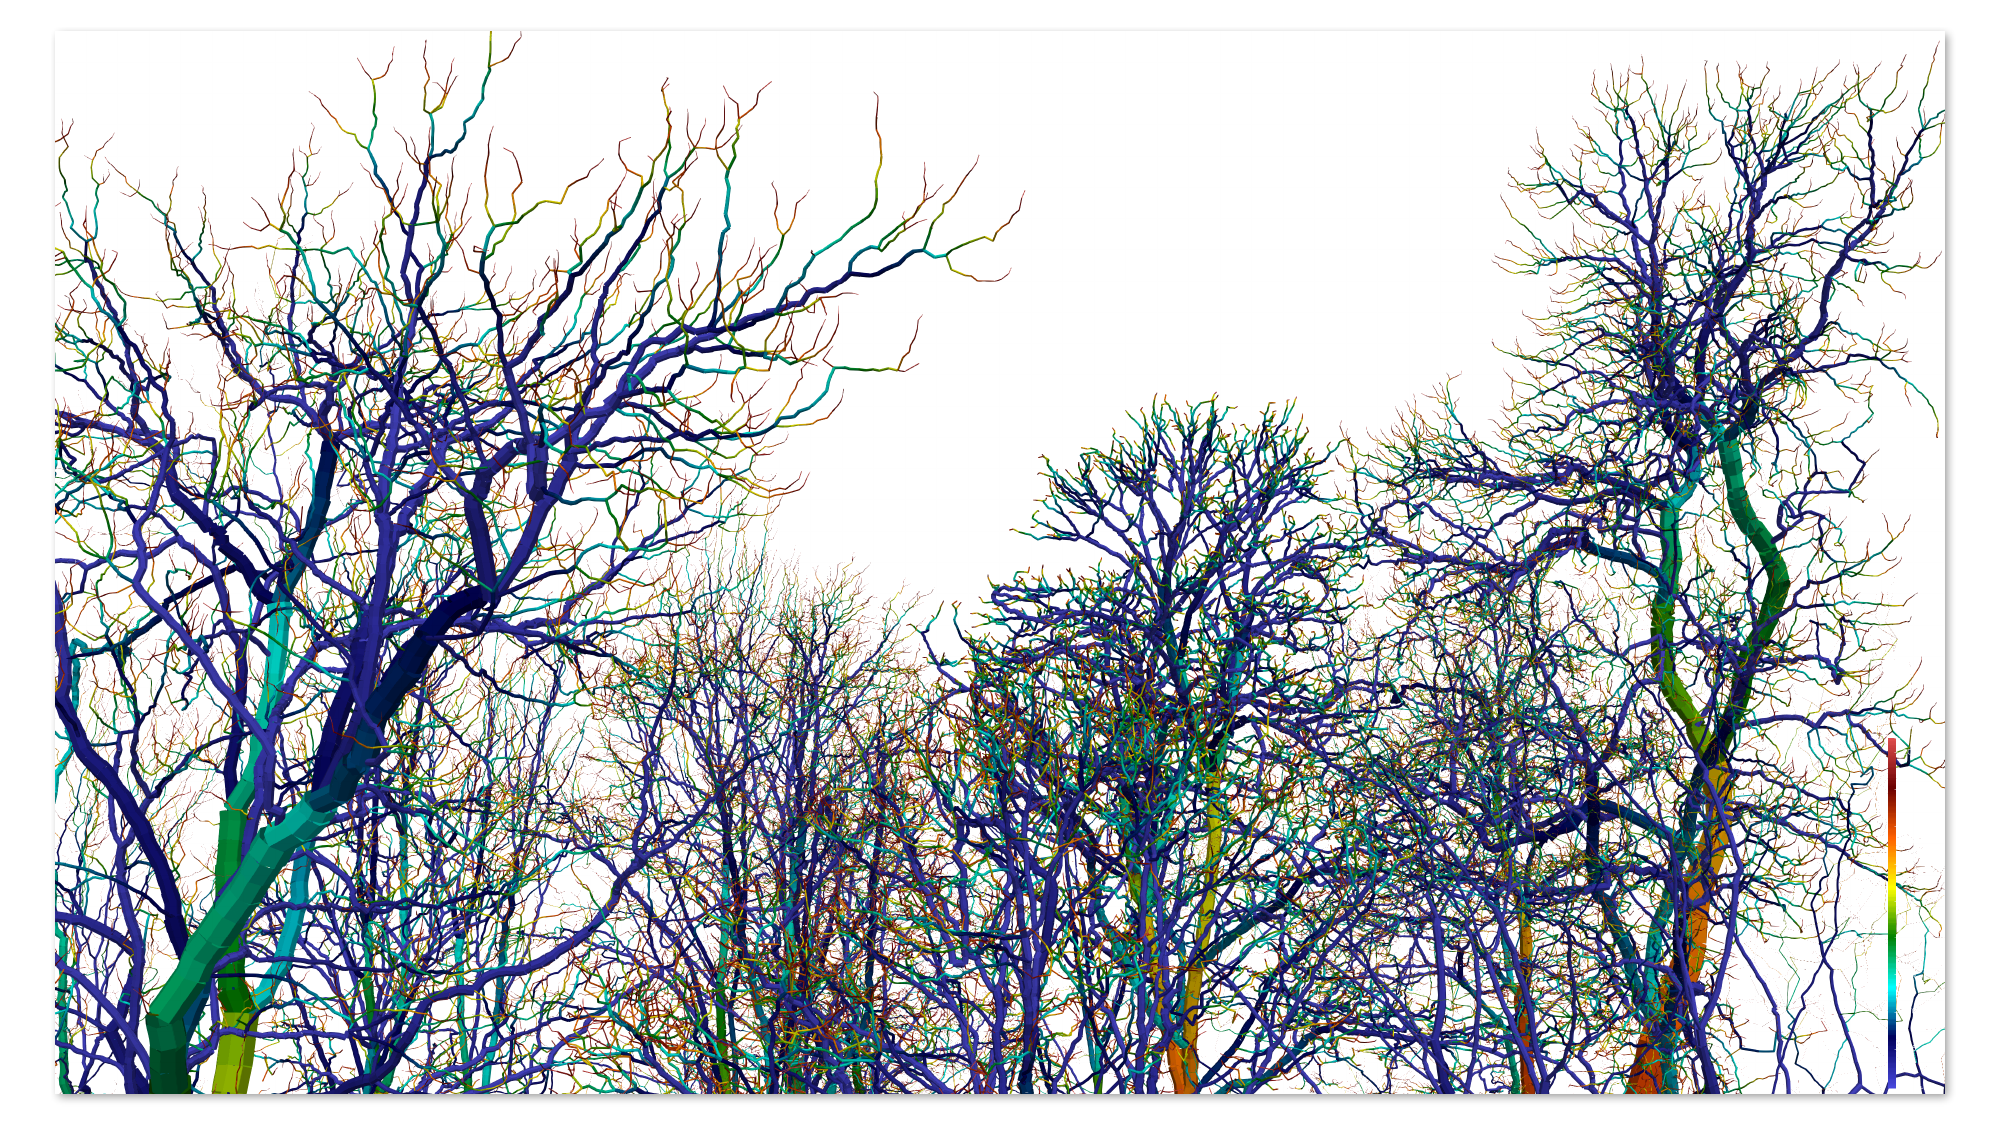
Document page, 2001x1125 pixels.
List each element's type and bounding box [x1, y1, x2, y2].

picture [54, 30, 1945, 1095]
